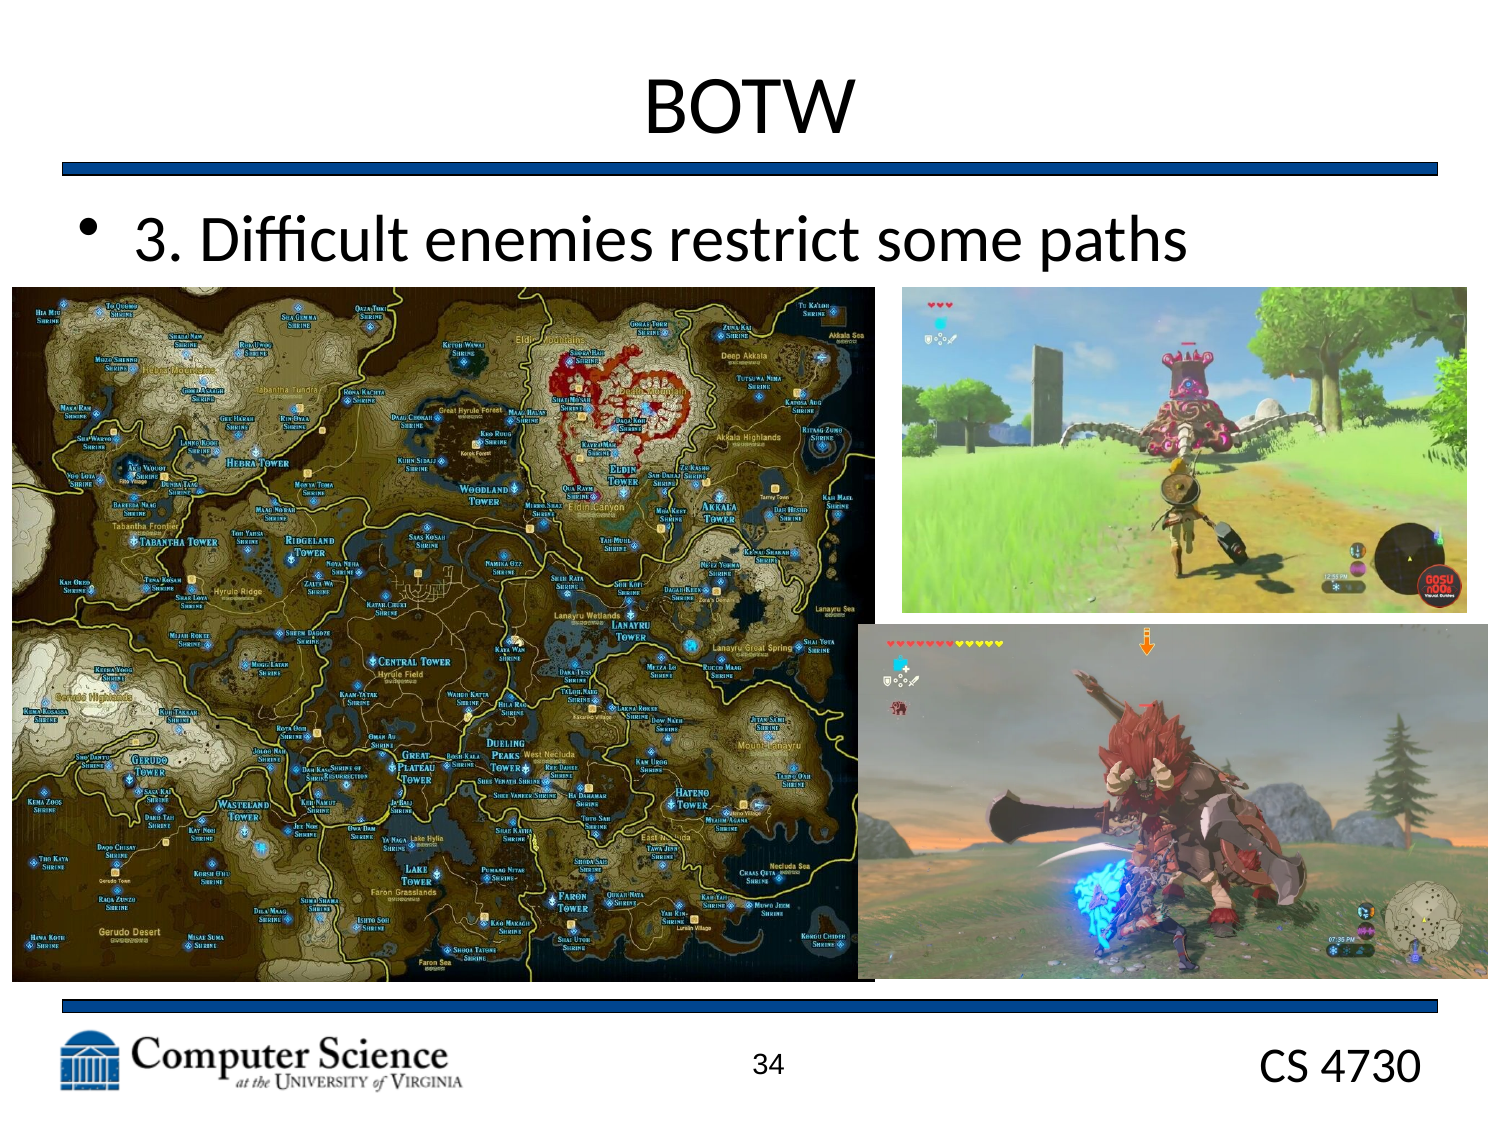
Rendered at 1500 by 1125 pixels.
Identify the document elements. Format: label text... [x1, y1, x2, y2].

picture [902, 287, 1467, 613]
picture [50, 1024, 472, 1101]
list 3. Difficult enemies restrict some paths [62, 187, 1438, 326]
title BOTW [62, 49, 1438, 151]
footer 34 [512, 1037, 1026, 1088]
picture [12, 287, 1488, 982]
